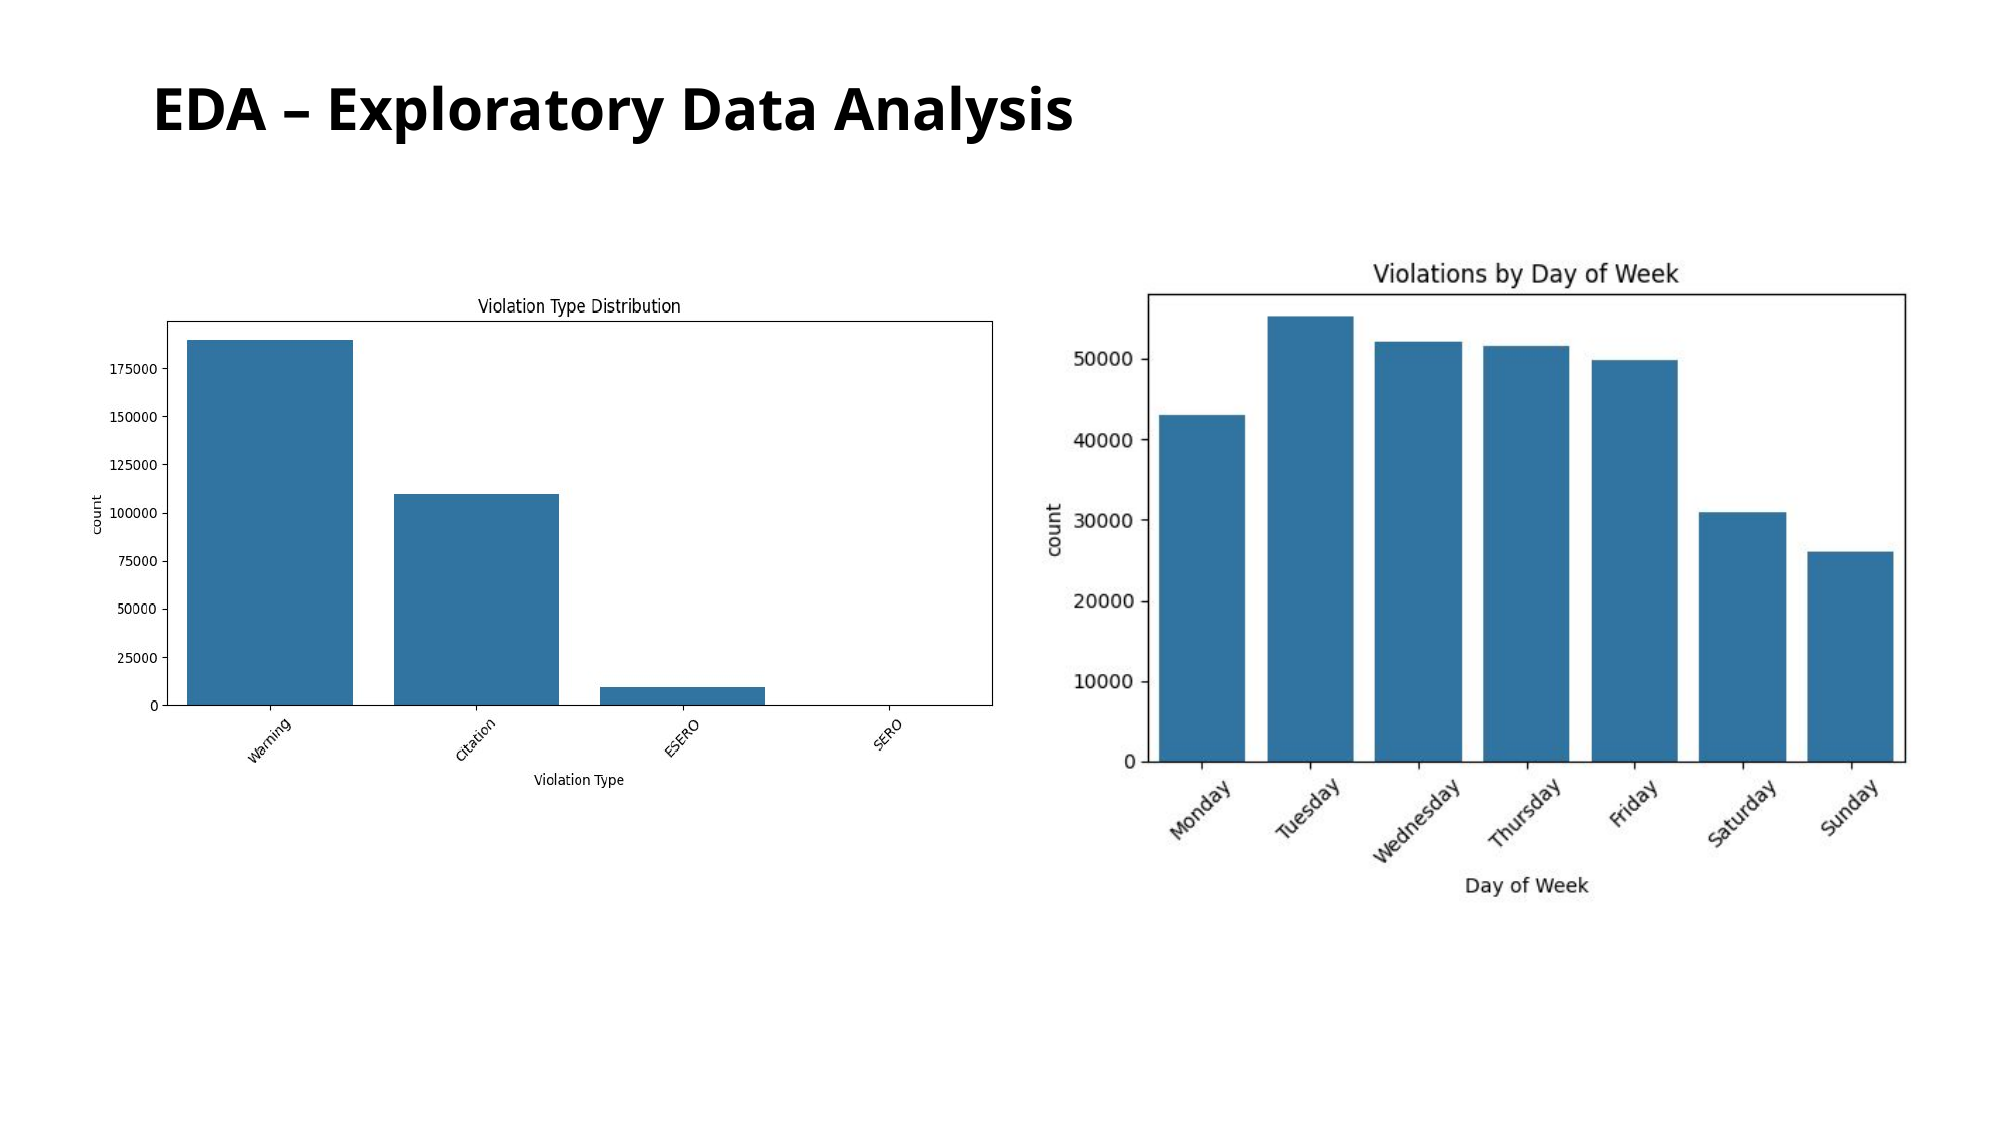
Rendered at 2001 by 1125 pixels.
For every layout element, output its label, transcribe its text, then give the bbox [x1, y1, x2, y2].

title EDA – Exploratory Data Analysis [137, 59, 1863, 164]
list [81, 287, 1001, 800]
picture [1031, 248, 1919, 911]
